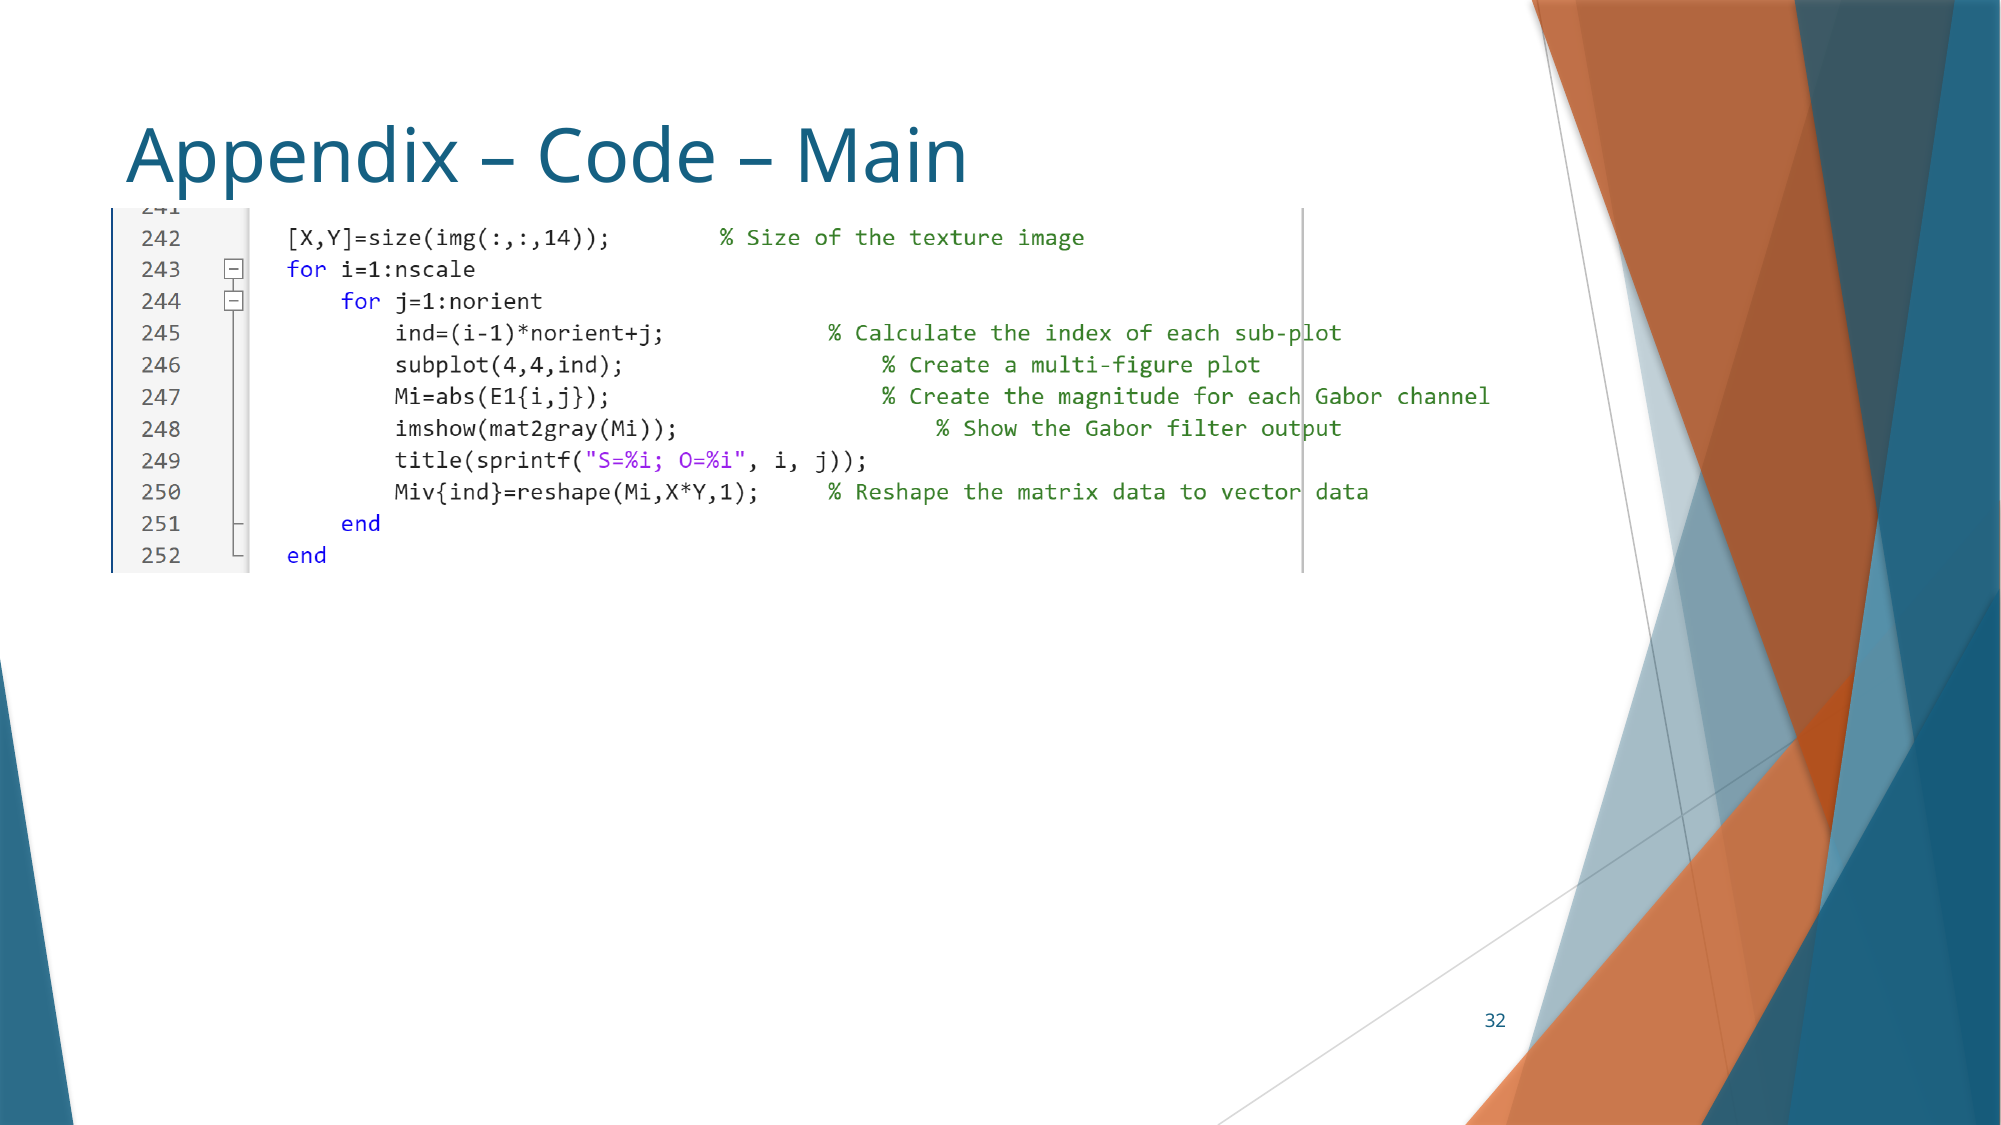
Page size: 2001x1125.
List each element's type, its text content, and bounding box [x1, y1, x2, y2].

slide_number 32 [1409, 991, 1522, 1051]
picture [110, 207, 1522, 574]
title Appendix – Code – Main [111, 99, 1522, 207]
